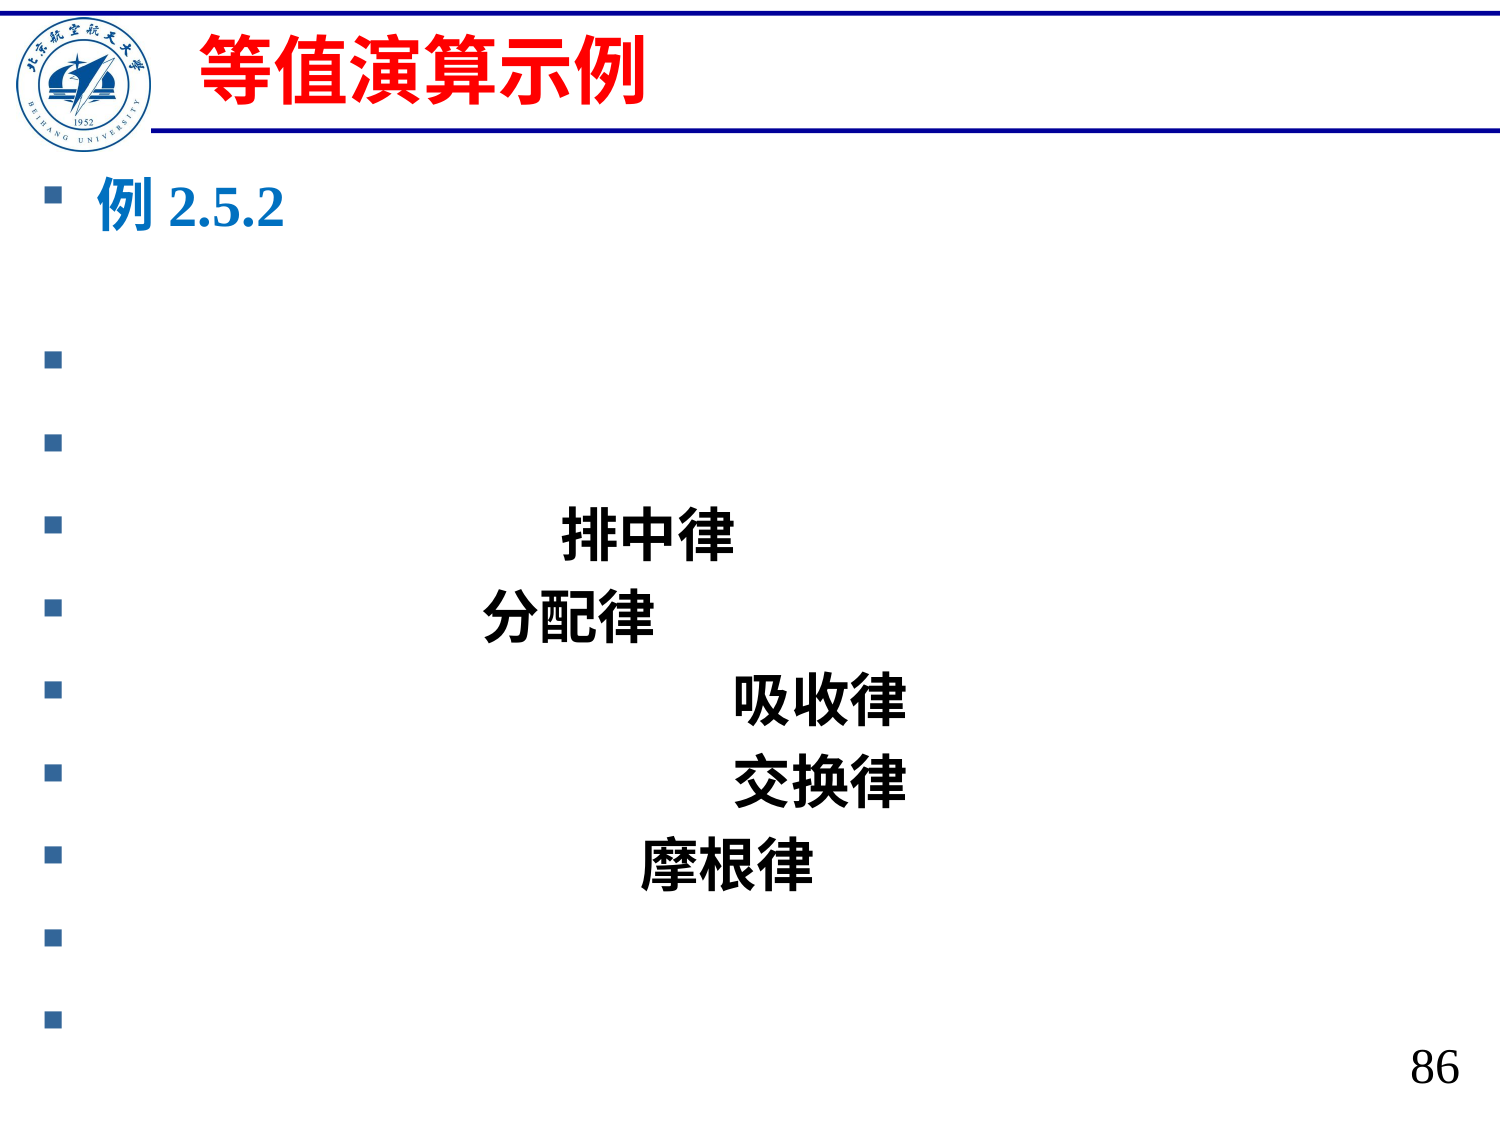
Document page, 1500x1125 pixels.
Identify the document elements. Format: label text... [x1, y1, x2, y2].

title 等值演算示例 [183, 19, 1459, 119]
picture [16, 17, 151, 152]
